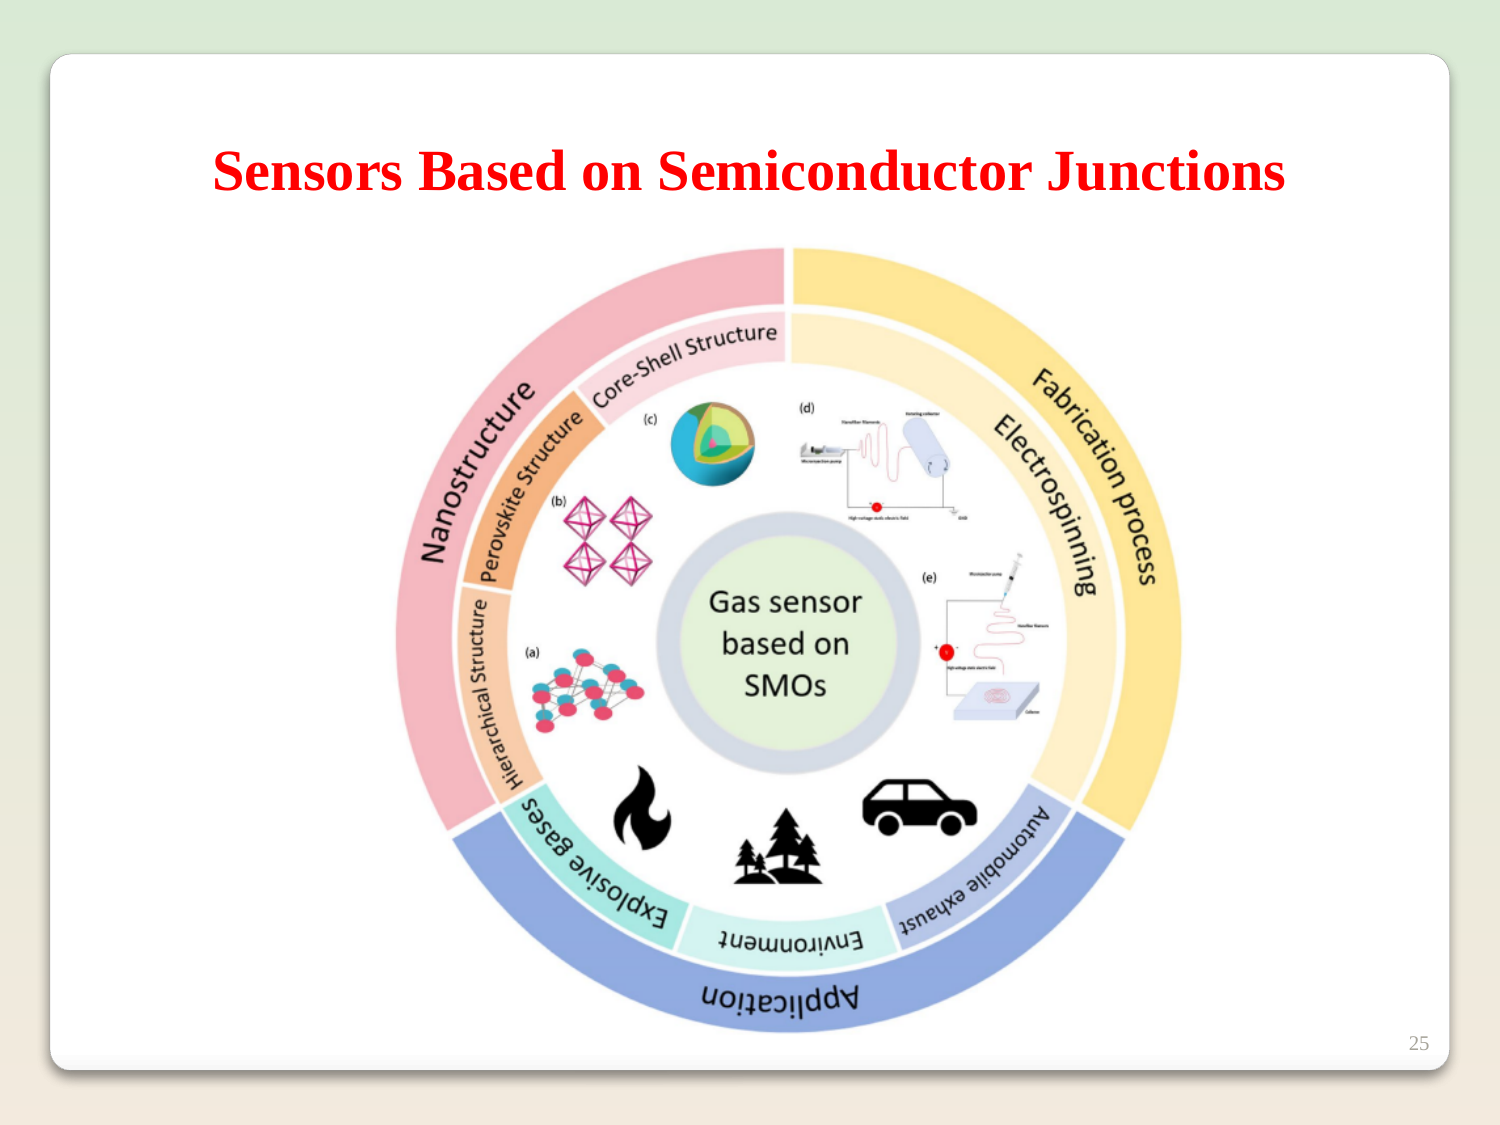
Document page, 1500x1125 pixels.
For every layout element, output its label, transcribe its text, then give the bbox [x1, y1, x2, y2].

slide_number 25 [1369, 1002, 1445, 1063]
text_box Sensors Based on Semiconductor Junctions [87, 124, 1413, 280]
picture [362, 237, 1189, 1045]
